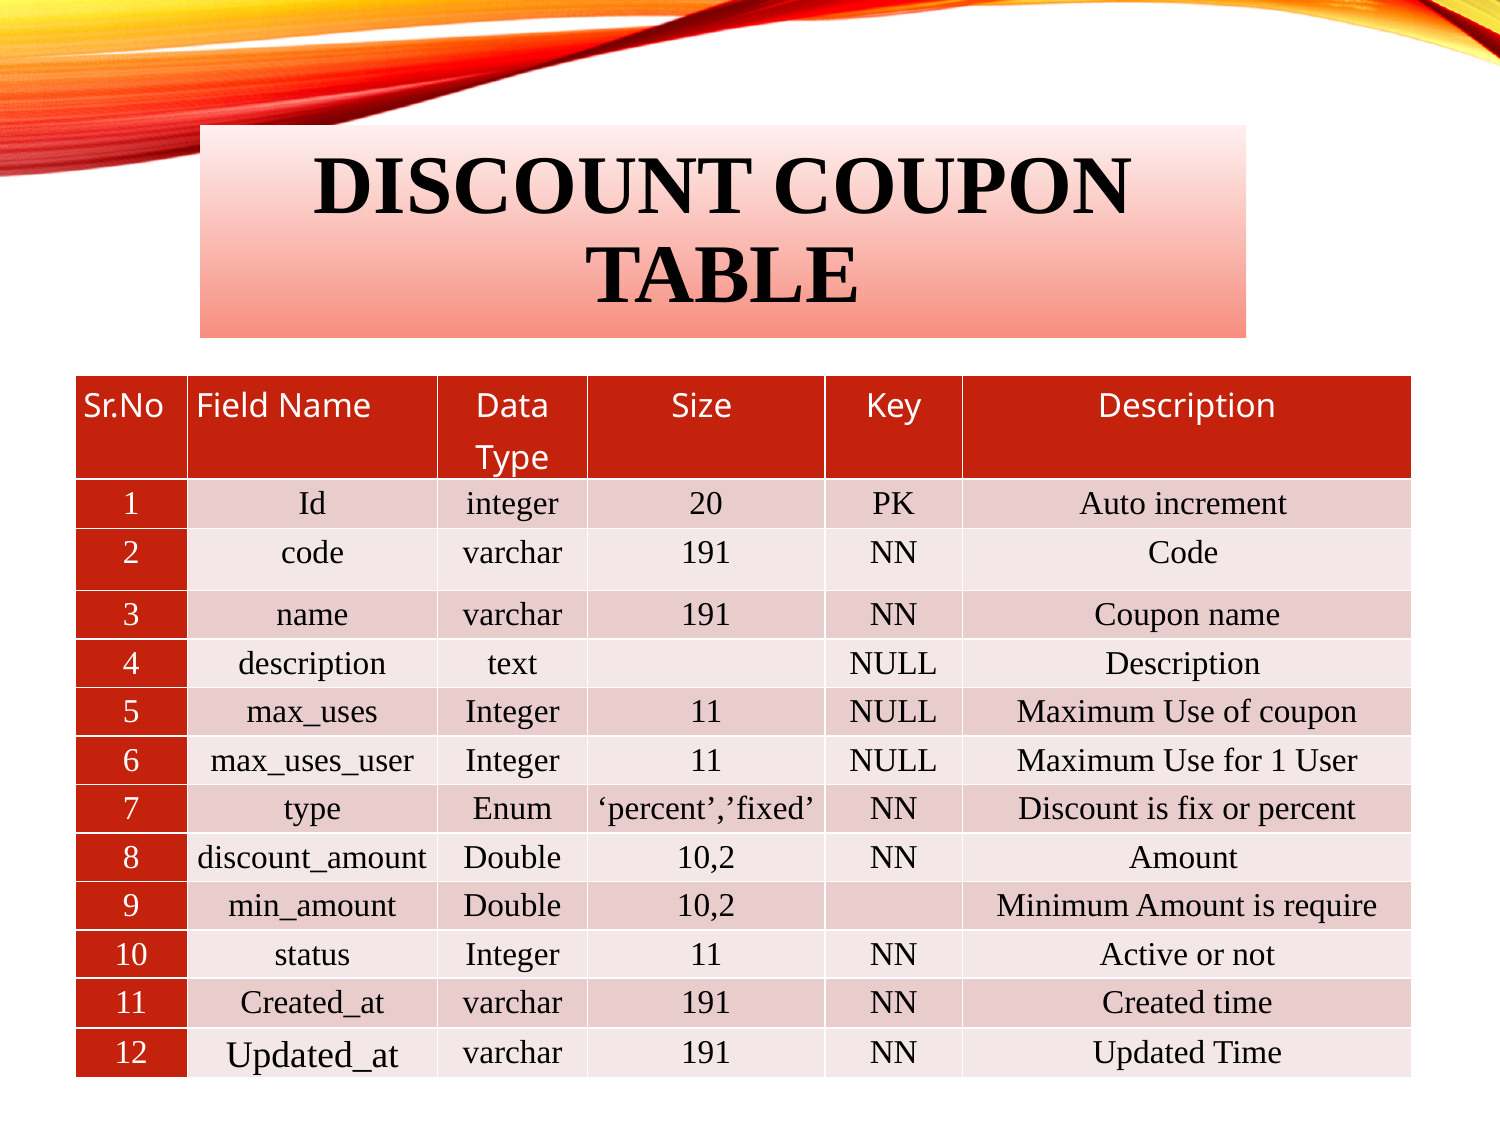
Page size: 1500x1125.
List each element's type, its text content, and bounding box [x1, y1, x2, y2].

table_cell status [188, 931, 437, 977]
table_cell varchar [438, 591, 587, 638]
table_cell 2 [76, 529, 187, 590]
table_cell max_uses [188, 688, 437, 735]
table_cell [588, 640, 824, 687]
table_cell varchar [438, 1029, 587, 1077]
table_header Description [963, 376, 1411, 478]
table_cell 5 [76, 688, 187, 735]
table_cell 20 [588, 480, 824, 528]
table_cell Created time [963, 979, 1411, 1027]
table_cell NN [826, 979, 962, 1027]
table_header Field Name [188, 376, 437, 478]
table_cell 3 [76, 591, 187, 638]
table_cell integer [438, 480, 587, 528]
table_cell Maximum Use of coupon [963, 688, 1411, 735]
table_header Sr.No [76, 376, 187, 478]
table_cell 7 [76, 785, 187, 832]
table_cell Double [438, 882, 587, 929]
table_cell text [438, 640, 587, 687]
table_cell Active or not [963, 931, 1411, 977]
table_cell NN [826, 591, 962, 638]
table_cell NULL [826, 640, 962, 687]
table_cell Auto increment [963, 480, 1411, 528]
table_cell varchar [438, 979, 587, 1027]
table_cell 6 [76, 737, 187, 784]
table_cell Integer [438, 931, 587, 977]
table_cell 11 [588, 688, 824, 735]
table_cell 191 [588, 1029, 824, 1077]
table_cell Enum [438, 785, 587, 832]
table_cell NULL [826, 688, 962, 735]
table_cell Coupon name [963, 591, 1411, 638]
table_cell Amount [963, 834, 1411, 881]
table_cell Created_at [188, 979, 437, 1027]
table_header Key [826, 376, 962, 478]
table_cell Minimum Amount is require [963, 882, 1411, 929]
table_cell Double [438, 834, 587, 881]
table_cell varchar [438, 529, 587, 590]
table_cell 8 [76, 834, 187, 881]
table_cell 12 [76, 1029, 187, 1077]
table_cell [826, 882, 962, 929]
table_cell 11 [76, 979, 187, 1027]
table_cell Id [188, 480, 437, 528]
table_cell min_amount [188, 882, 437, 929]
table_cell NN [826, 785, 962, 832]
table_cell Integer [438, 688, 587, 735]
table_cell discount_amount [188, 834, 437, 881]
table_cell NN [826, 1029, 962, 1077]
table_cell ‘percent’,’fixed’ [588, 785, 824, 832]
table_cell 4 [76, 640, 187, 687]
table_cell 11 [588, 737, 824, 784]
table_cell type [188, 785, 437, 832]
table_cell Discount is fix or percent [963, 785, 1411, 832]
table_cell PK [826, 480, 962, 528]
table_cell 10,2 [588, 882, 824, 929]
table_cell NN [826, 931, 962, 977]
table_header Data Type [438, 376, 587, 478]
table_cell 1 [76, 480, 187, 528]
table_cell Maximum Use for 1 User [963, 737, 1411, 784]
table_cell code [188, 529, 437, 590]
table_cell 10,2 [588, 834, 824, 881]
picture [0, 0, 1500, 178]
table_cell Description [963, 640, 1411, 687]
table_header Size [588, 376, 824, 478]
title Discount coupon table [200, 125, 1247, 338]
table_cell 9 [76, 882, 187, 929]
table_cell 191 [588, 979, 824, 1027]
table_cell NN [826, 834, 962, 881]
table_cell max_uses_user [188, 737, 437, 784]
table_cell 191 [588, 529, 824, 590]
table_cell name [188, 591, 437, 638]
table_cell description [188, 640, 437, 687]
table_cell Integer [438, 737, 587, 784]
table_cell 191 [588, 591, 824, 638]
table_cell 10 [76, 931, 187, 977]
table_cell NN [826, 529, 962, 590]
table_cell NULL [826, 737, 962, 784]
table_cell 11 [588, 931, 824, 977]
table_cell Updated_at [188, 1029, 437, 1077]
table_cell Code [963, 529, 1411, 590]
table_cell Updated Time [963, 1029, 1411, 1077]
